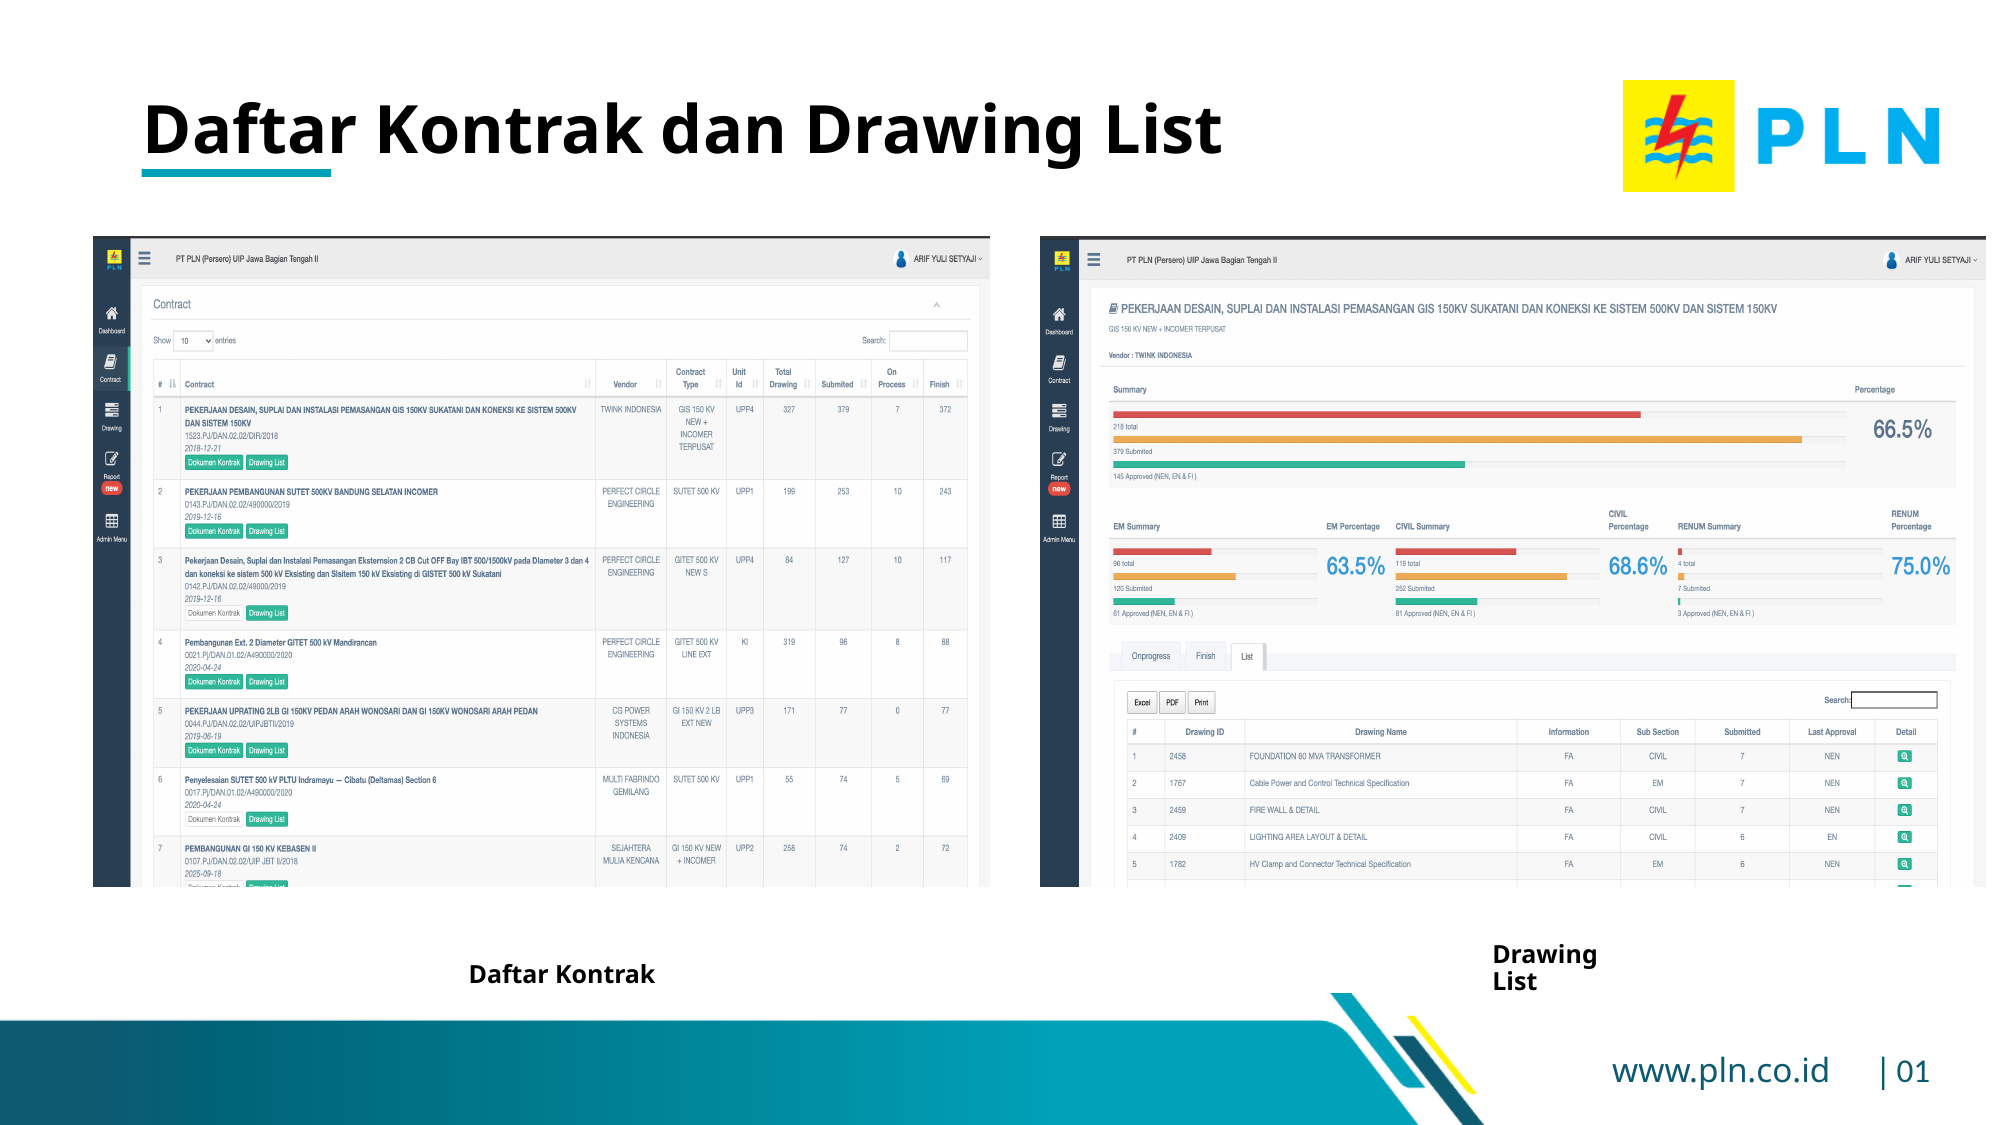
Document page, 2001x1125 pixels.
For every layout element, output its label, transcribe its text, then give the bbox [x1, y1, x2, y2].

text_box Daftar Kontrak [453, 954, 749, 1003]
picture [93, 236, 990, 887]
text_box Drawing List [1477, 934, 1662, 984]
list 01 [1881, 1046, 1960, 1102]
picture [1040, 236, 1986, 887]
picture [1623, 80, 1939, 192]
title Daftar Kontrak dan Drawing List [128, 88, 1605, 184]
picture [0, 993, 1484, 1125]
